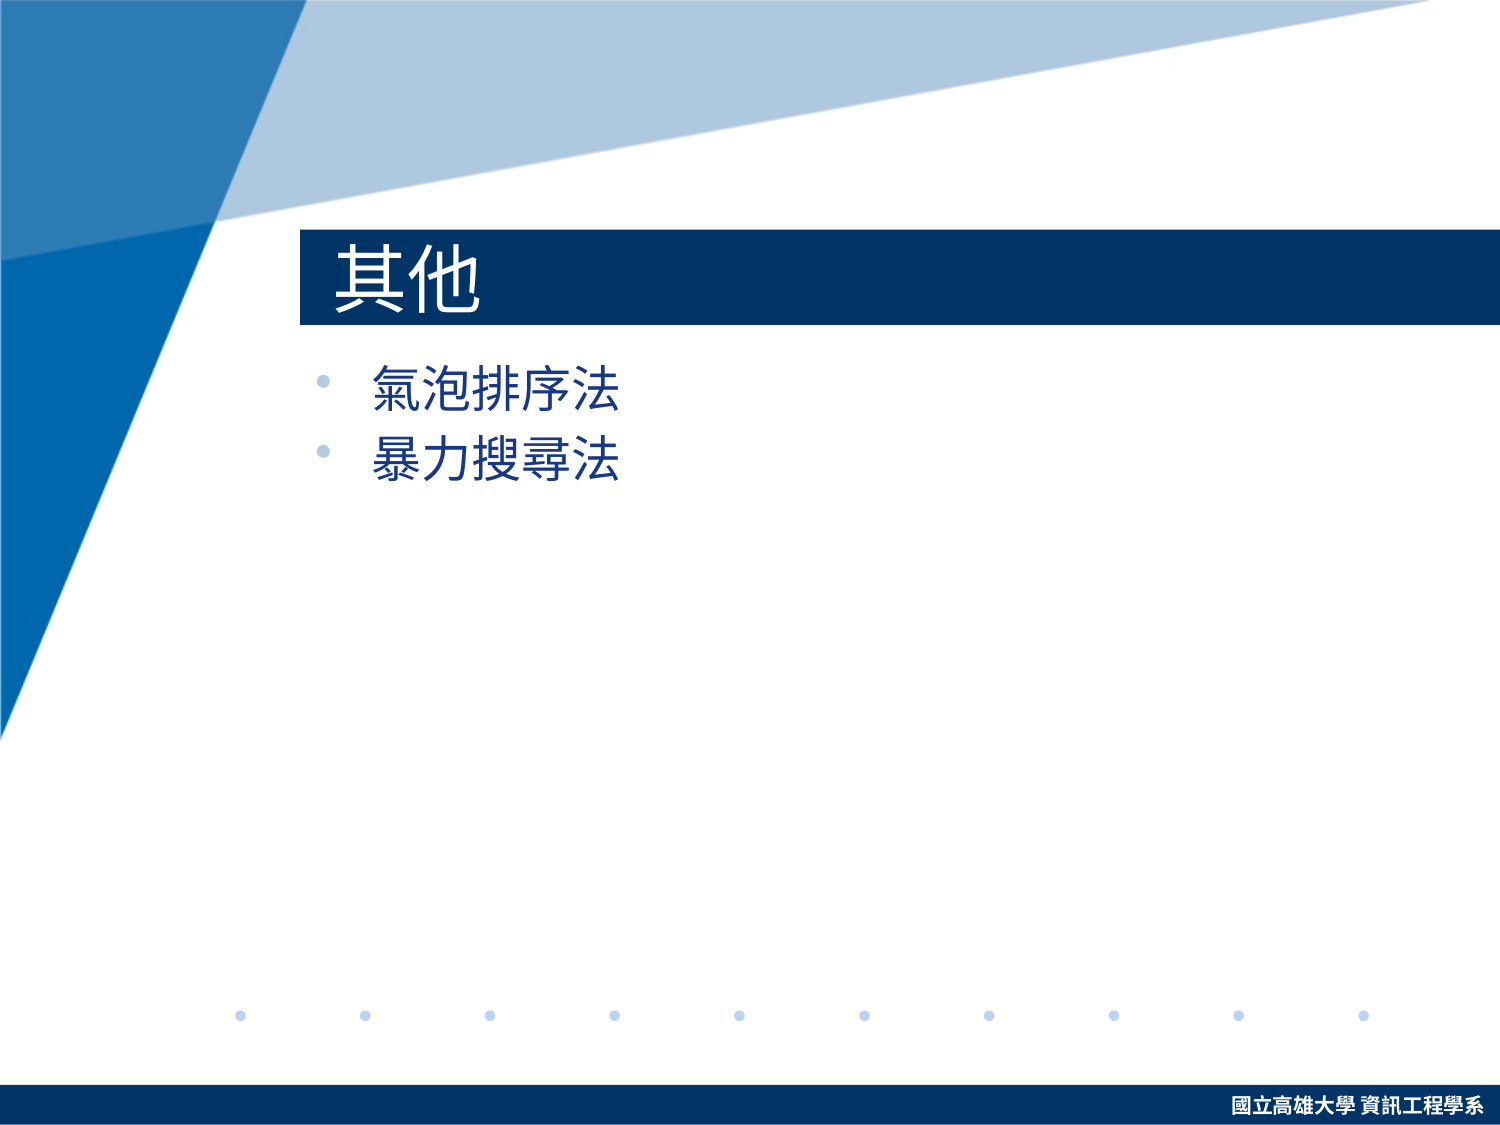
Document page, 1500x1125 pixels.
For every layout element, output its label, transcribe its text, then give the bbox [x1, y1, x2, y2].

title 其他 [300, 229, 1500, 325]
list 氣泡排序法 暴力搜尋法 [300, 350, 1475, 1013]
picture [0, 0, 1500, 842]
